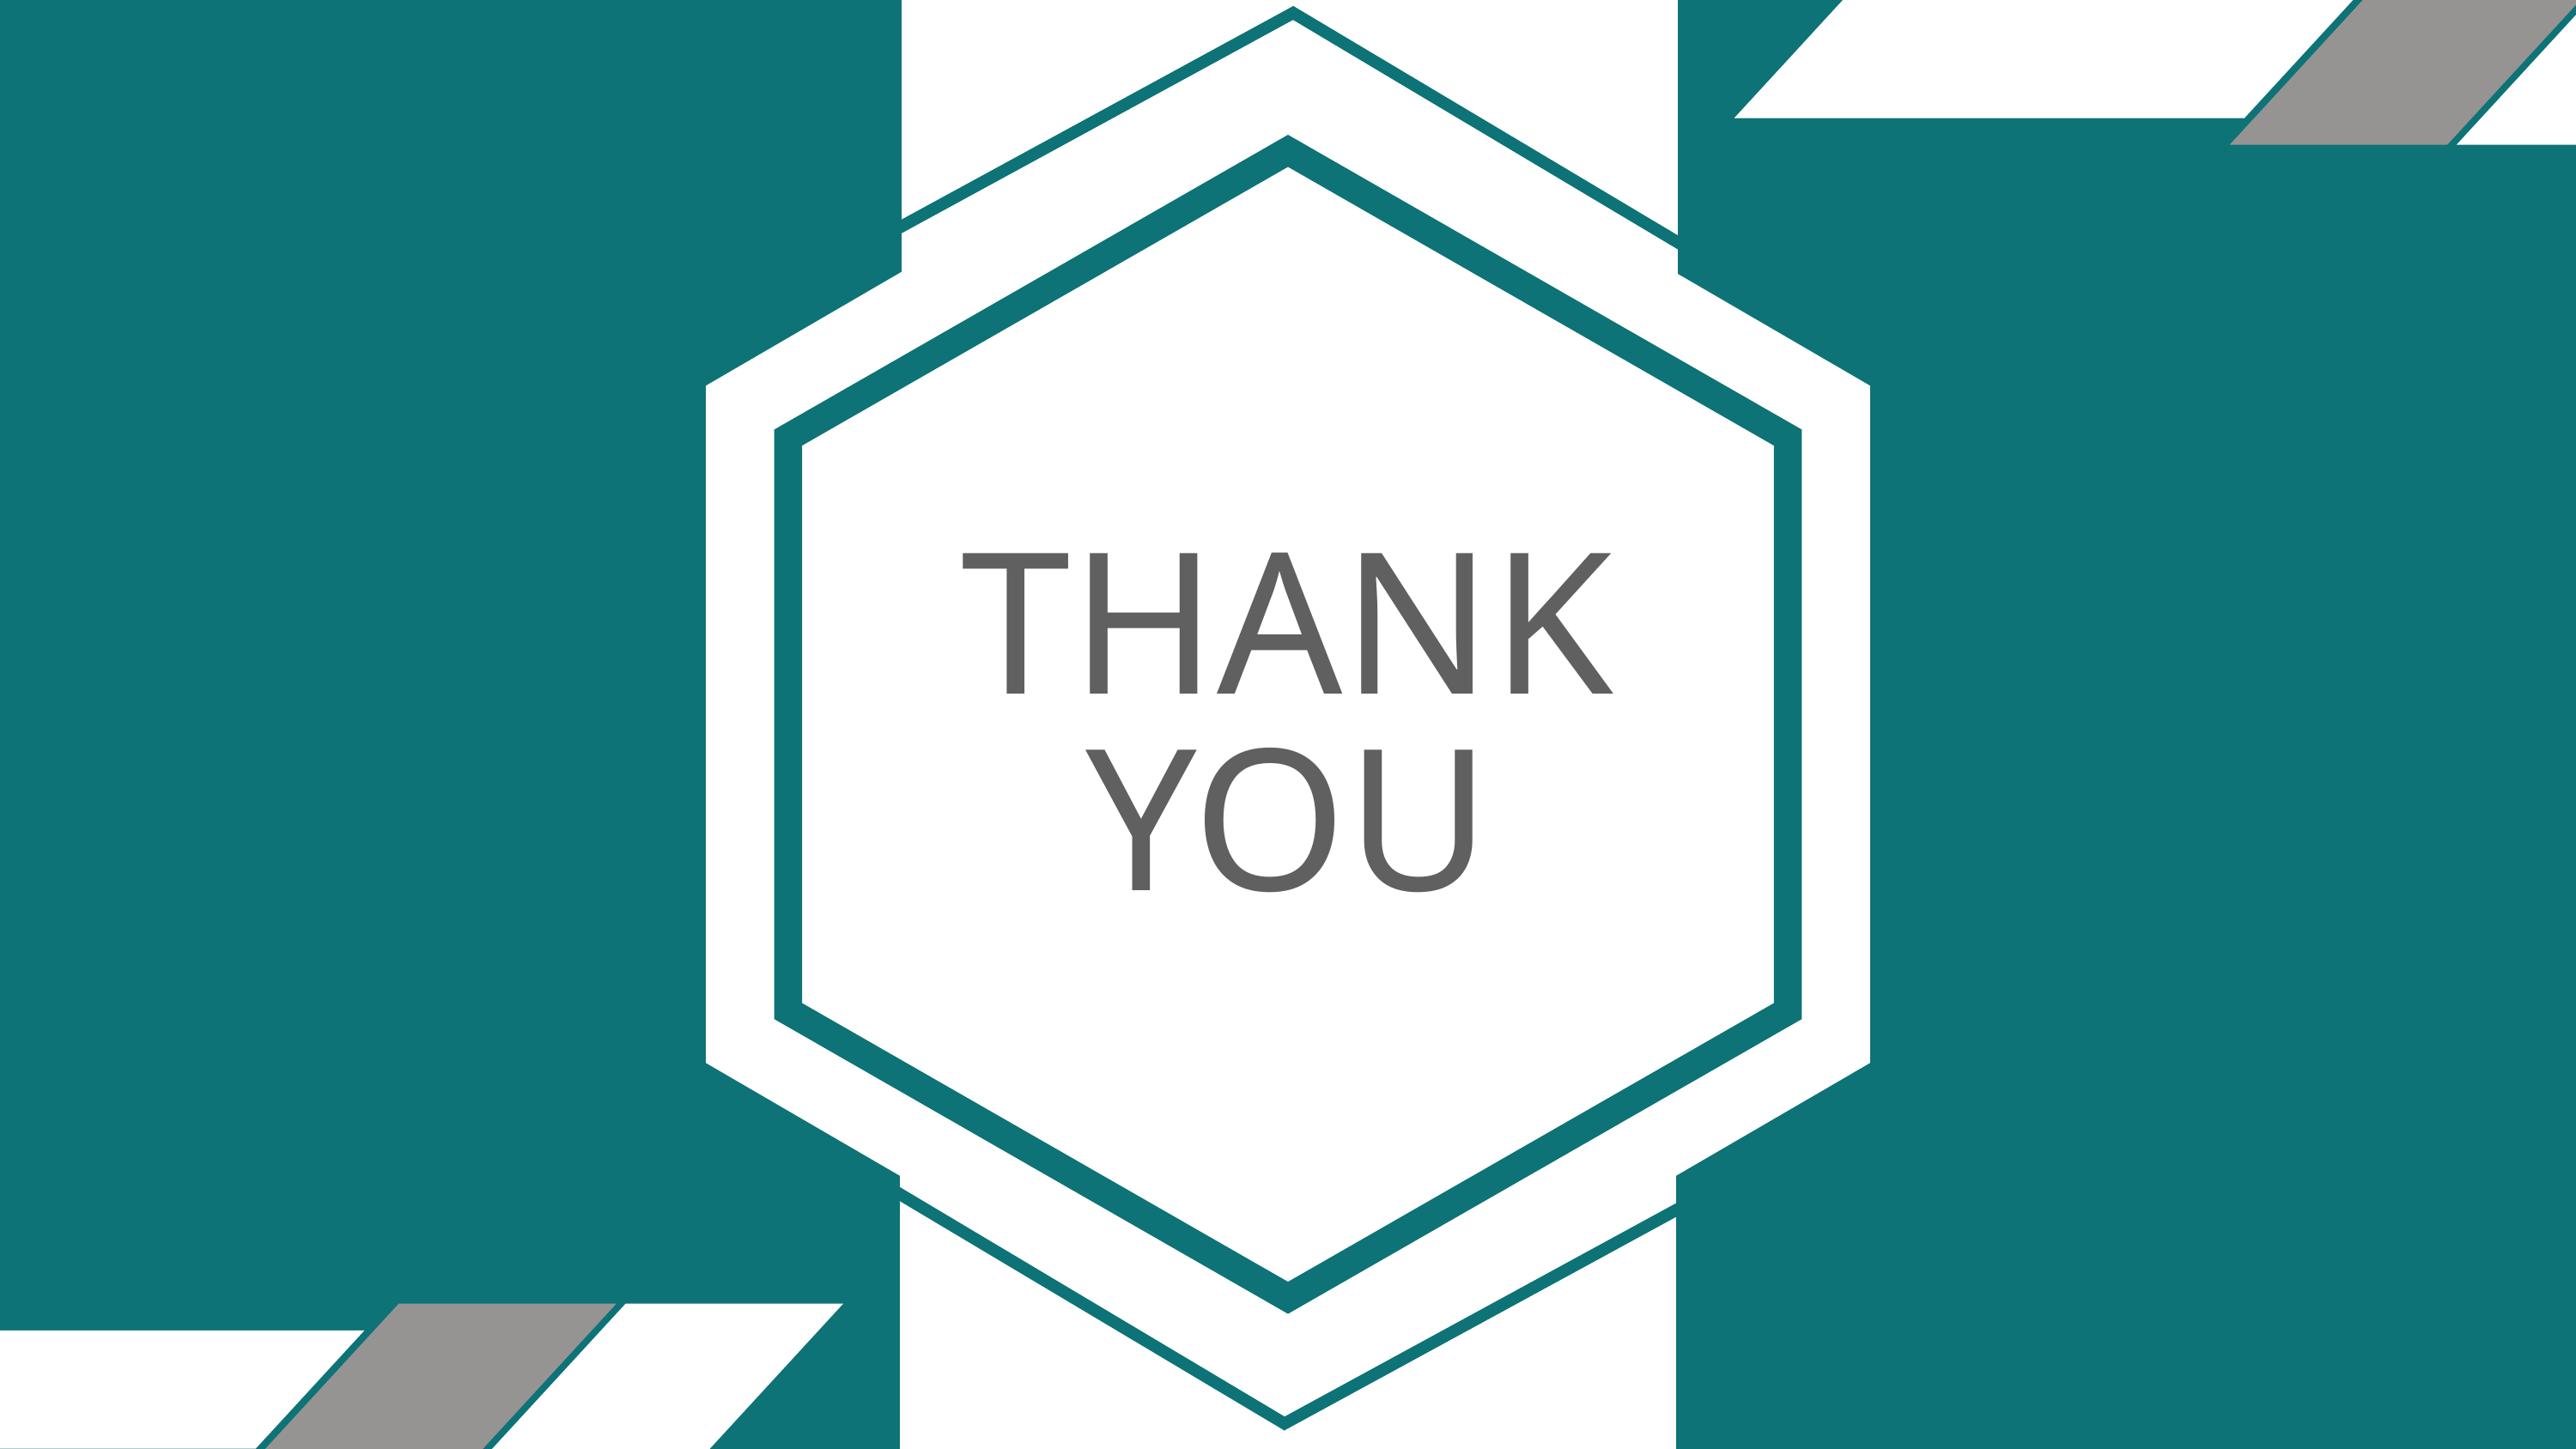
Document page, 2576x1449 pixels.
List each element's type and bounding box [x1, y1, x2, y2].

text_box [697, 210, 1878, 1239]
text_box [1047, 0, 1533, 209]
text_box [1535, 142, 1966, 1307]
text_box [2229, 0, 2451, 145]
text_box [467, 1303, 844, 1449]
text_box [240, 1303, 466, 1449]
text_box [0, 1330, 236, 1449]
text_box [610, 142, 1042, 1307]
text_box [1045, 1245, 1531, 1449]
text_box [2456, 0, 2576, 145]
text_box [1734, 0, 2225, 118]
